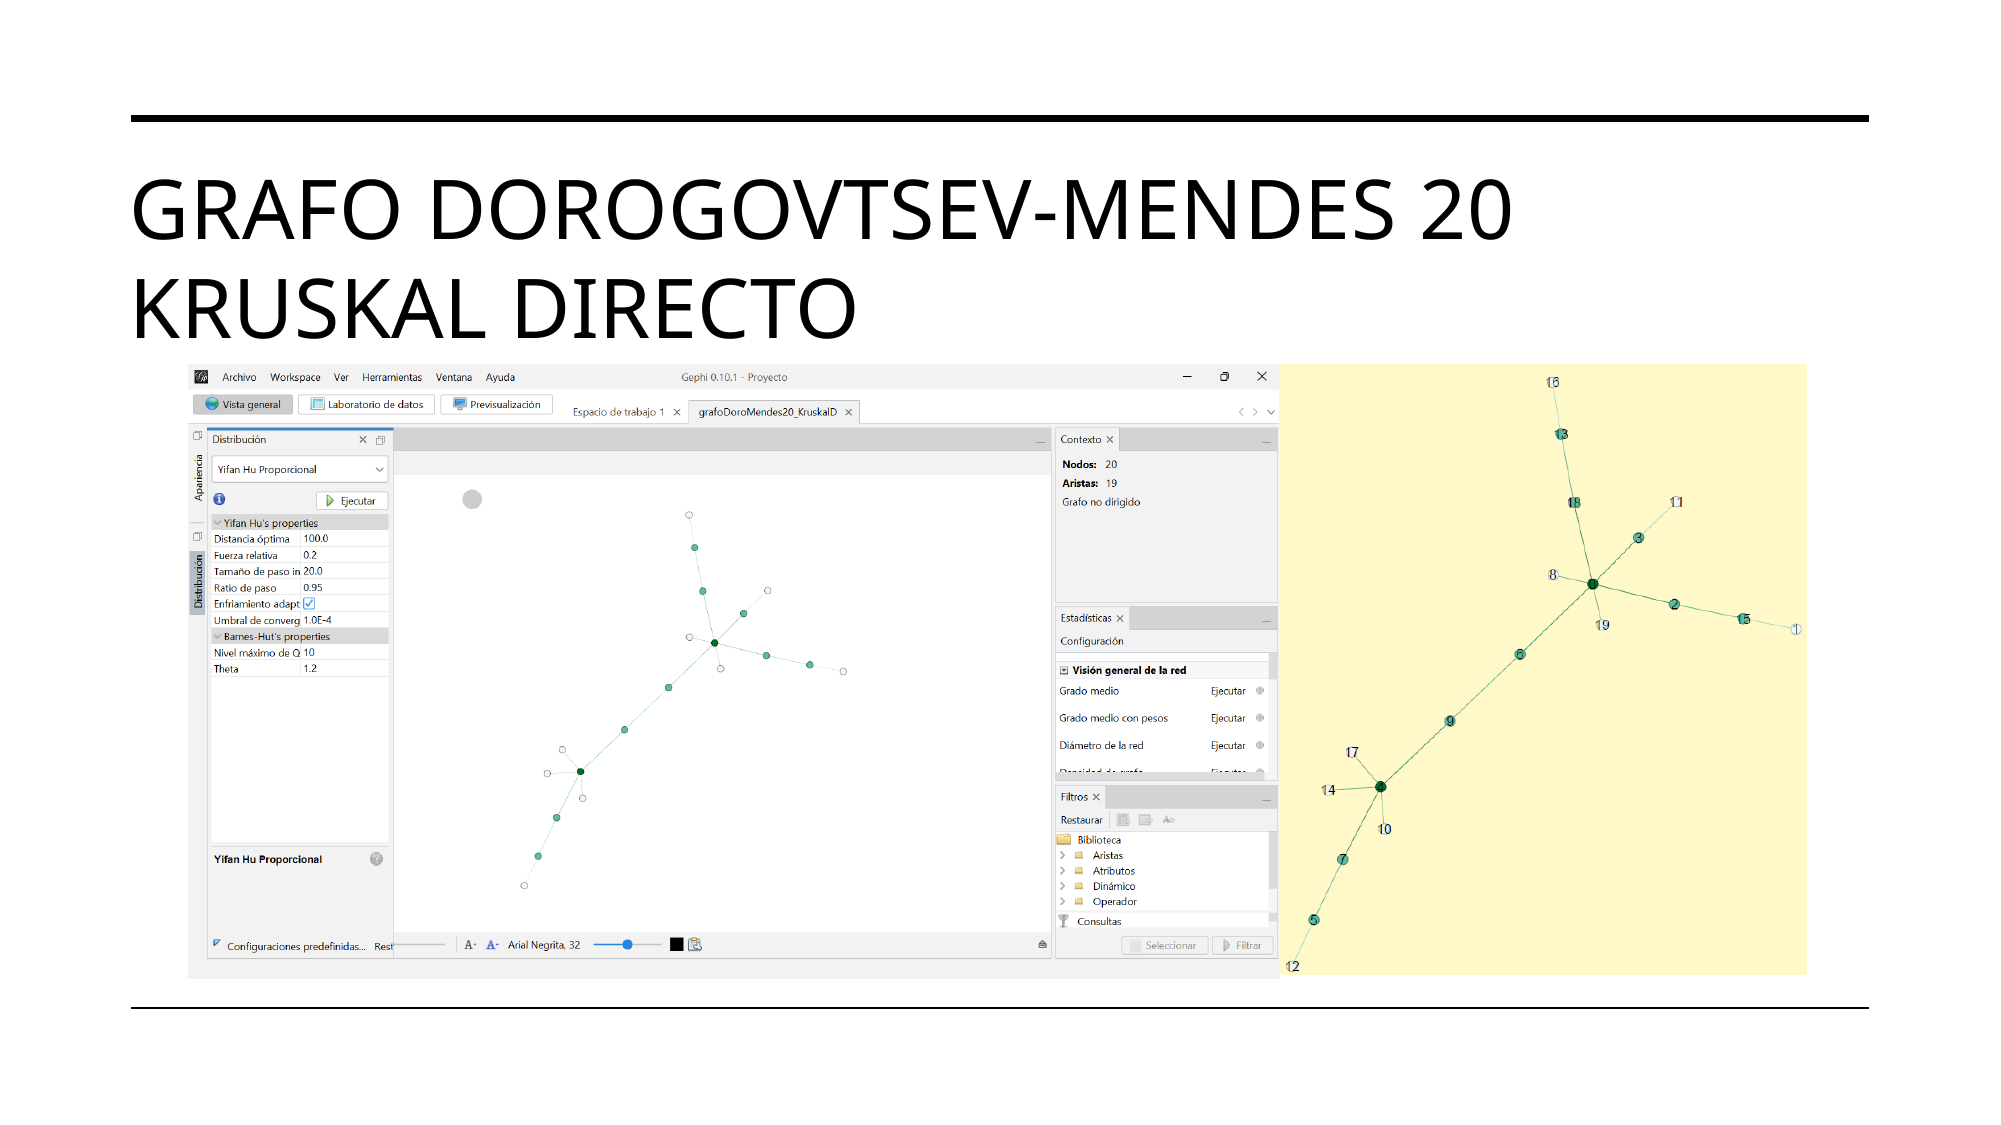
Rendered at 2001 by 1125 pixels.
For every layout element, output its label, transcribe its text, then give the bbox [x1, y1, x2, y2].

picture [1279, 364, 1807, 975]
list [188, 364, 1280, 979]
title Grafo Dorogovtsev-Mendes 20 Kruskal Directo [114, 149, 1869, 365]
